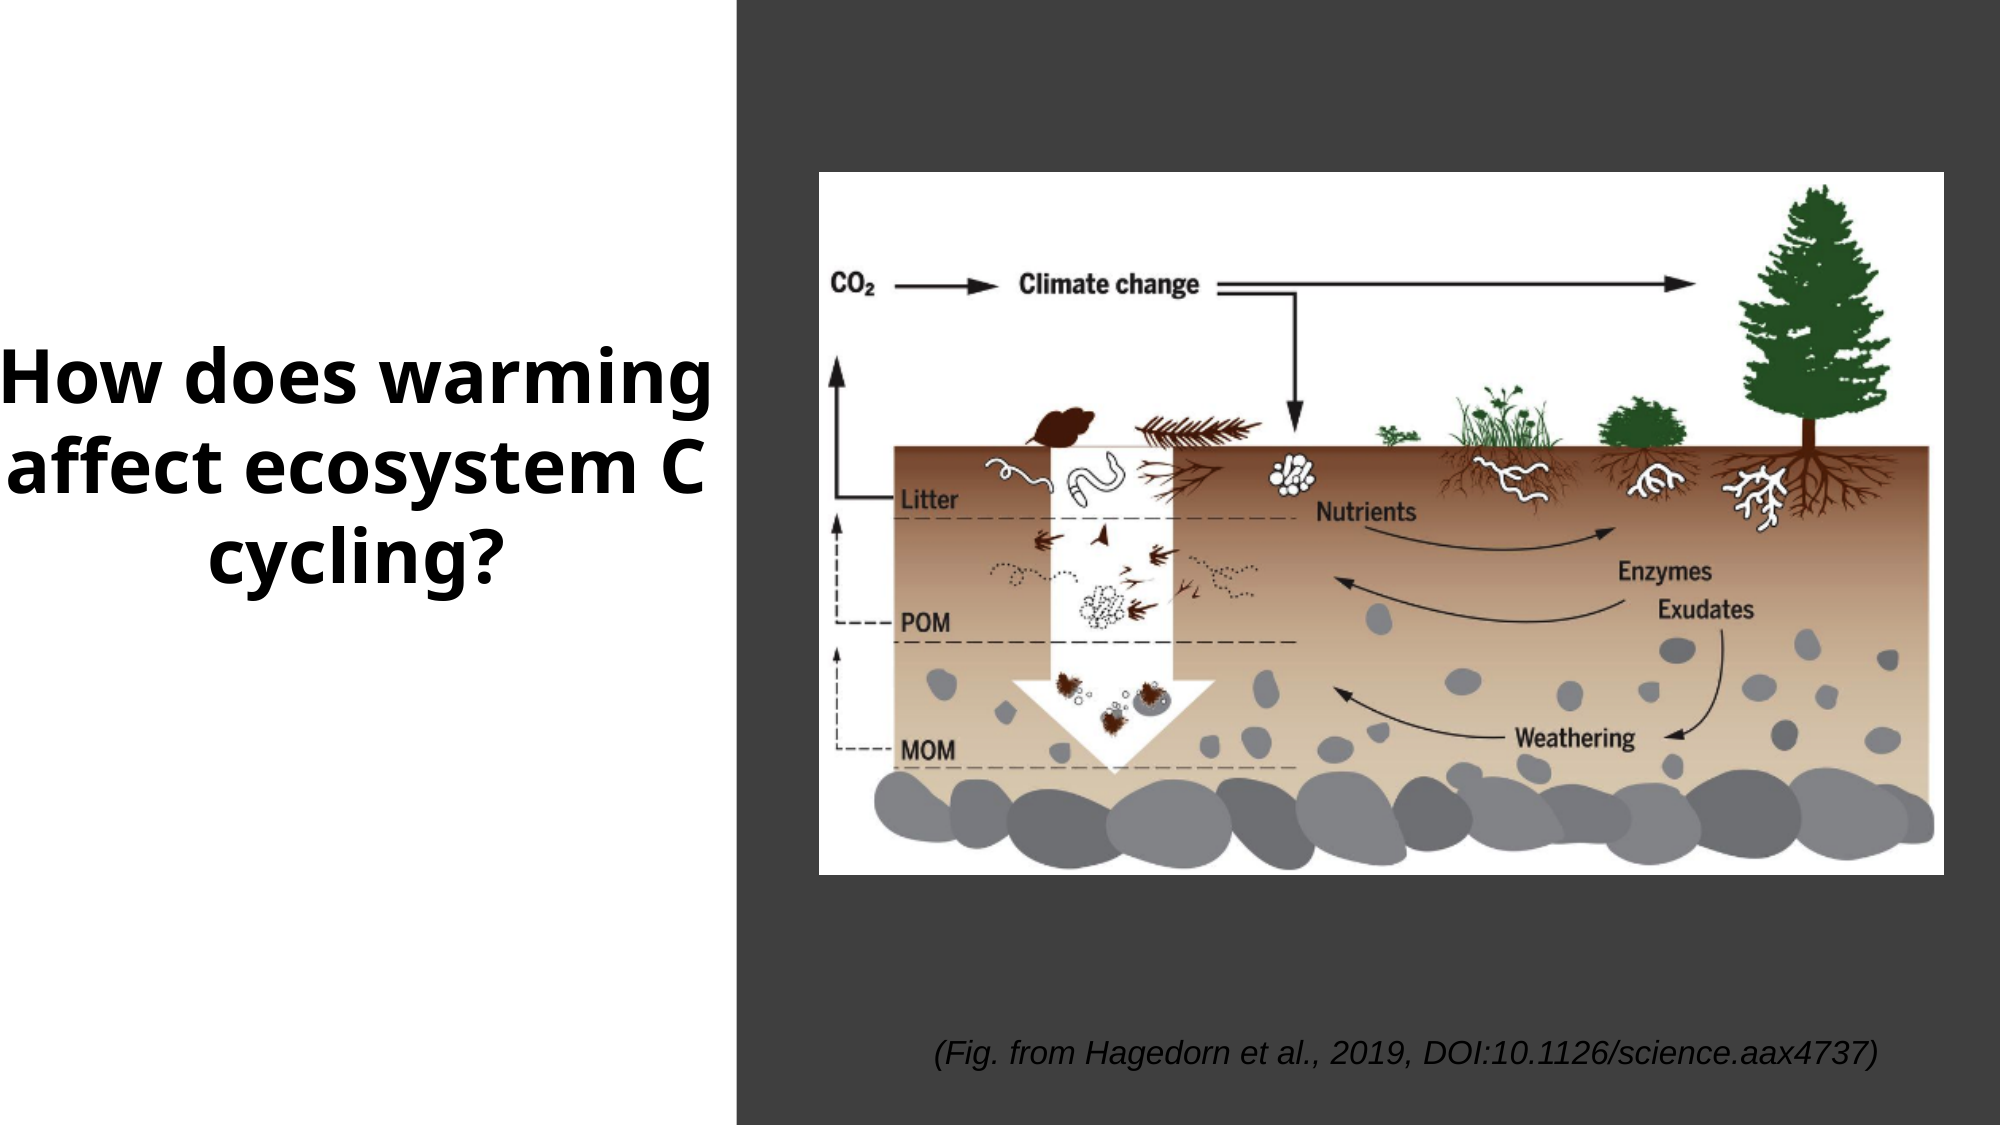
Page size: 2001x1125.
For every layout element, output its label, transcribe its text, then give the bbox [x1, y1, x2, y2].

text_box How does warming affect ecosystem C cycling? [0, 321, 737, 607]
text_box [735, 0, 2000, 1125]
picture [819, 171, 1944, 876]
text_box (Fig. from Hagedorn et al., 2019, DOI:10.1126/science.aax4737) [886, 1023, 1928, 1079]
